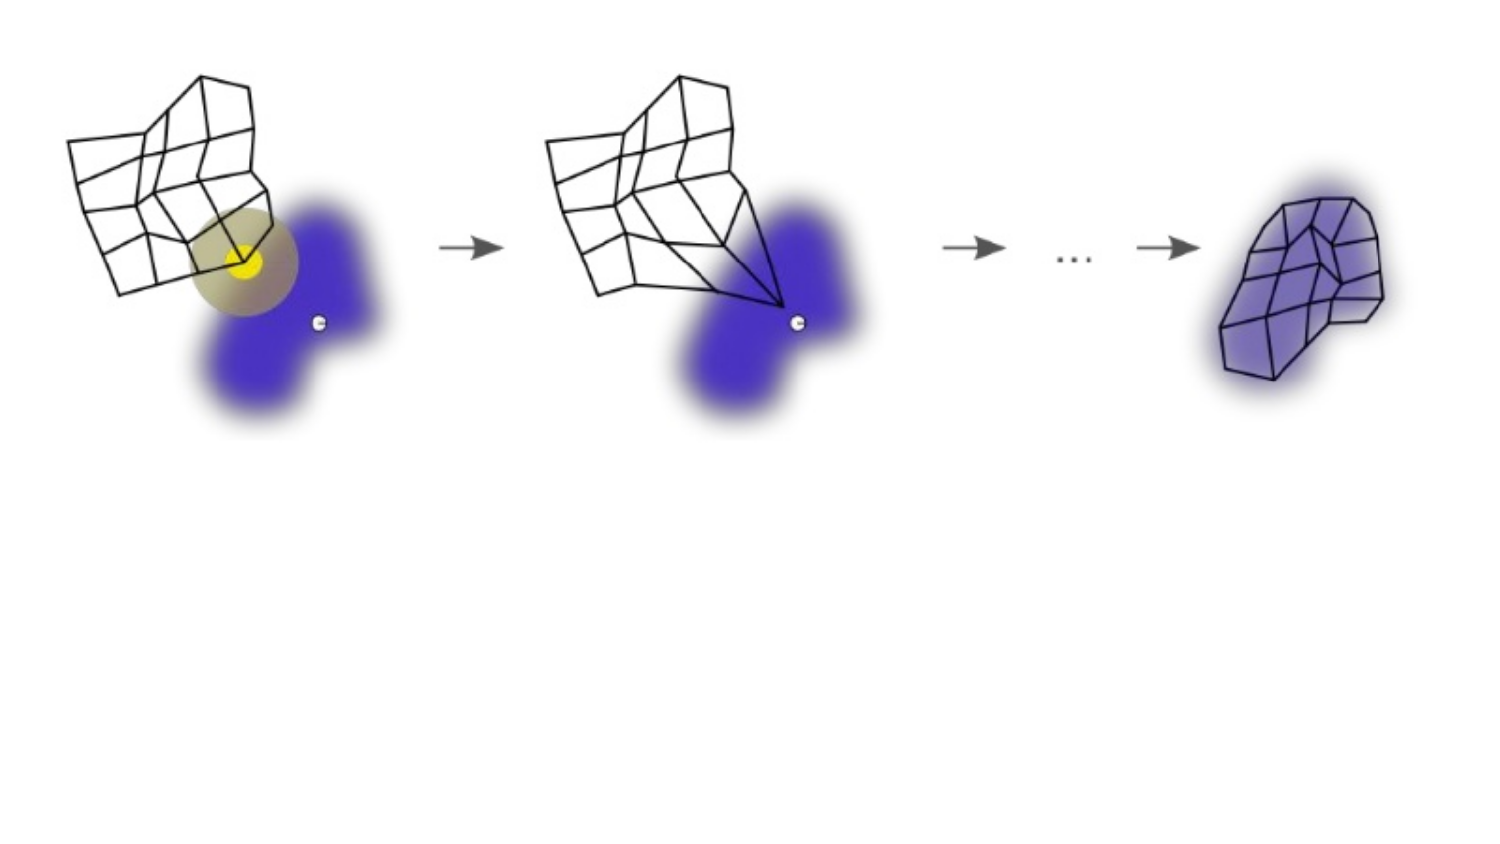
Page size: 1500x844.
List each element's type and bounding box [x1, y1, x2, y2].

picture [24, 24, 1476, 501]
